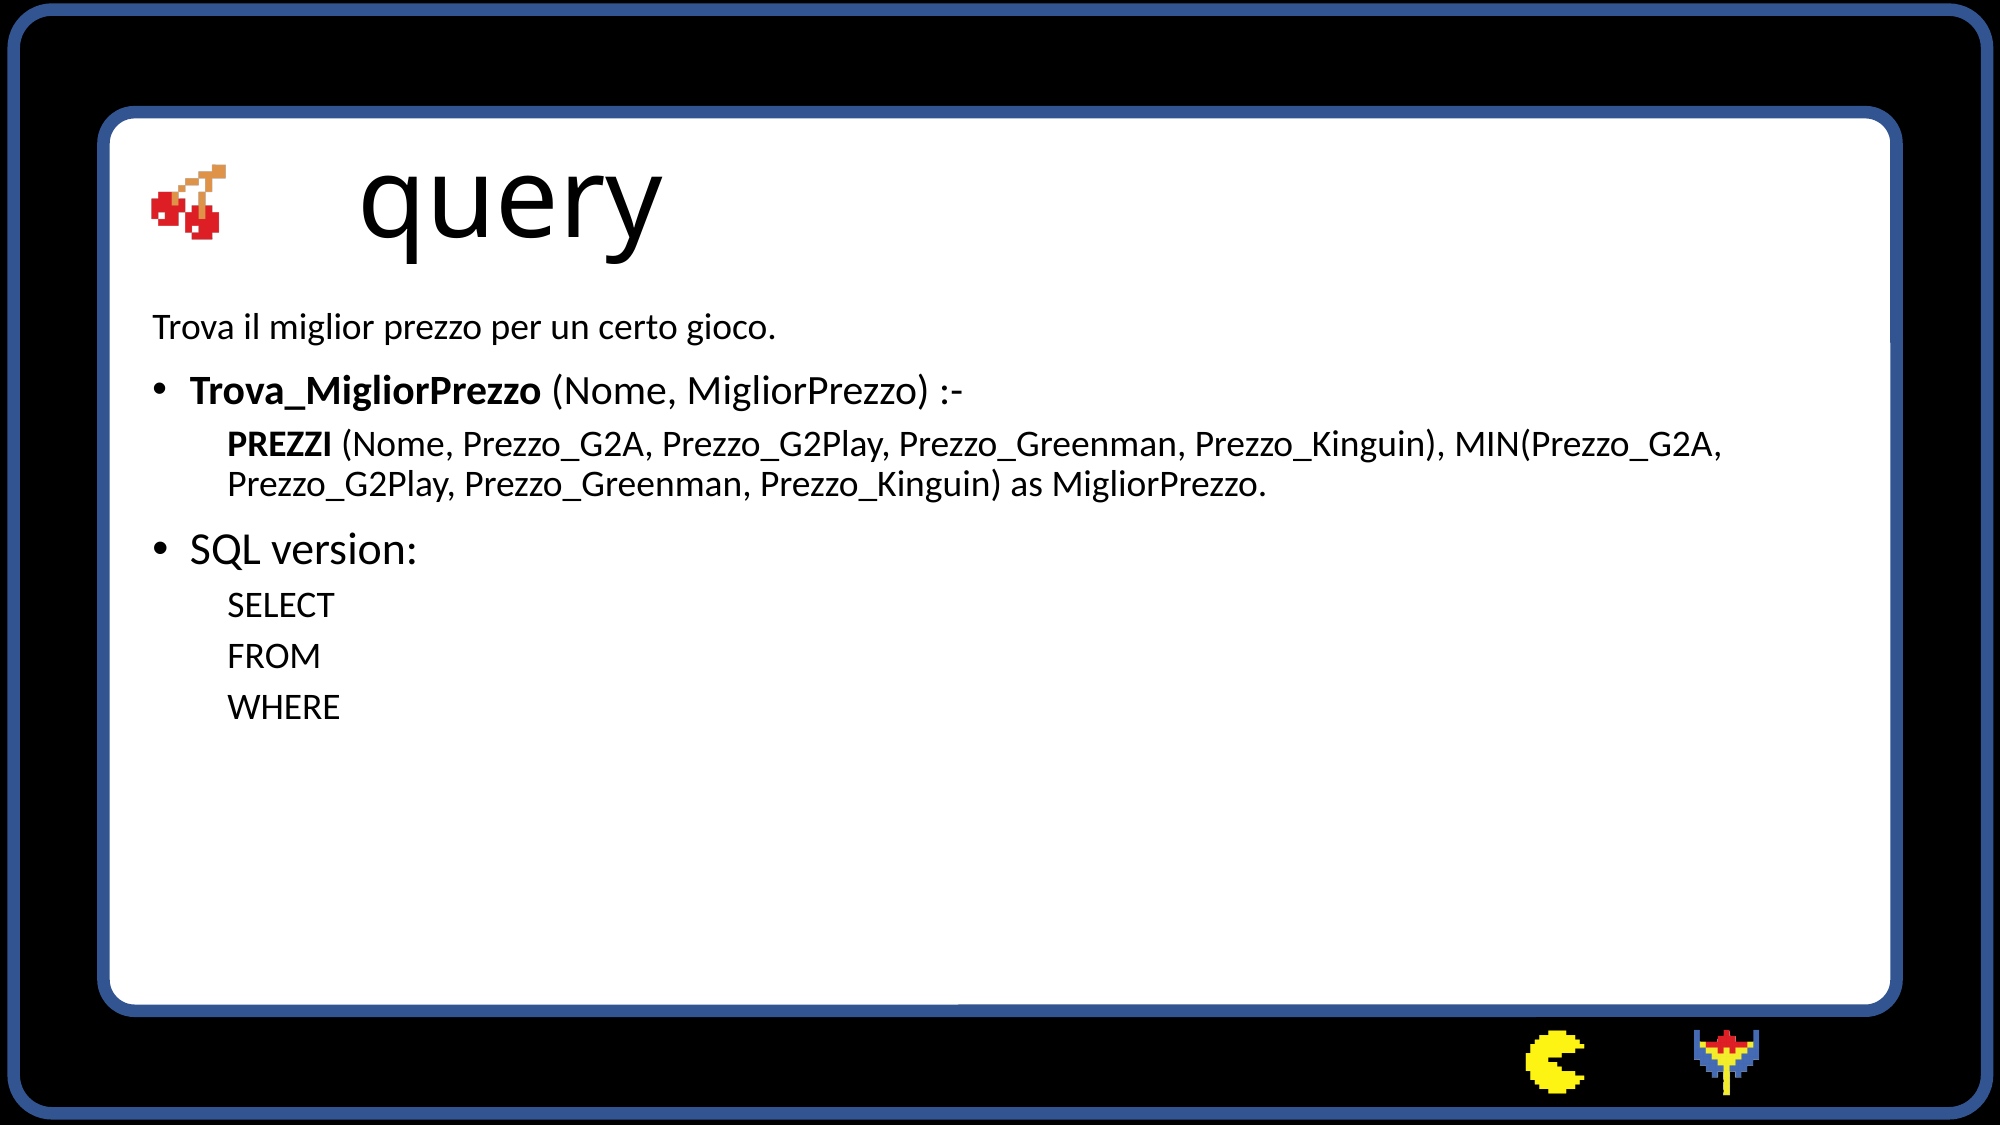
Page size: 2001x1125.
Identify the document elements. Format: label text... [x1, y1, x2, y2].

title query [137, 141, 1863, 262]
text_box [1989, 115, 2000, 1007]
picture [1669, 1021, 1784, 1105]
text_box [0, 0, 2000, 115]
text_box [0, 115, 12, 1007]
picture [117, 154, 260, 250]
text_box [0, 1007, 2000, 1125]
picture [1518, 1025, 1591, 1098]
text_box [12, 8, 1989, 1115]
